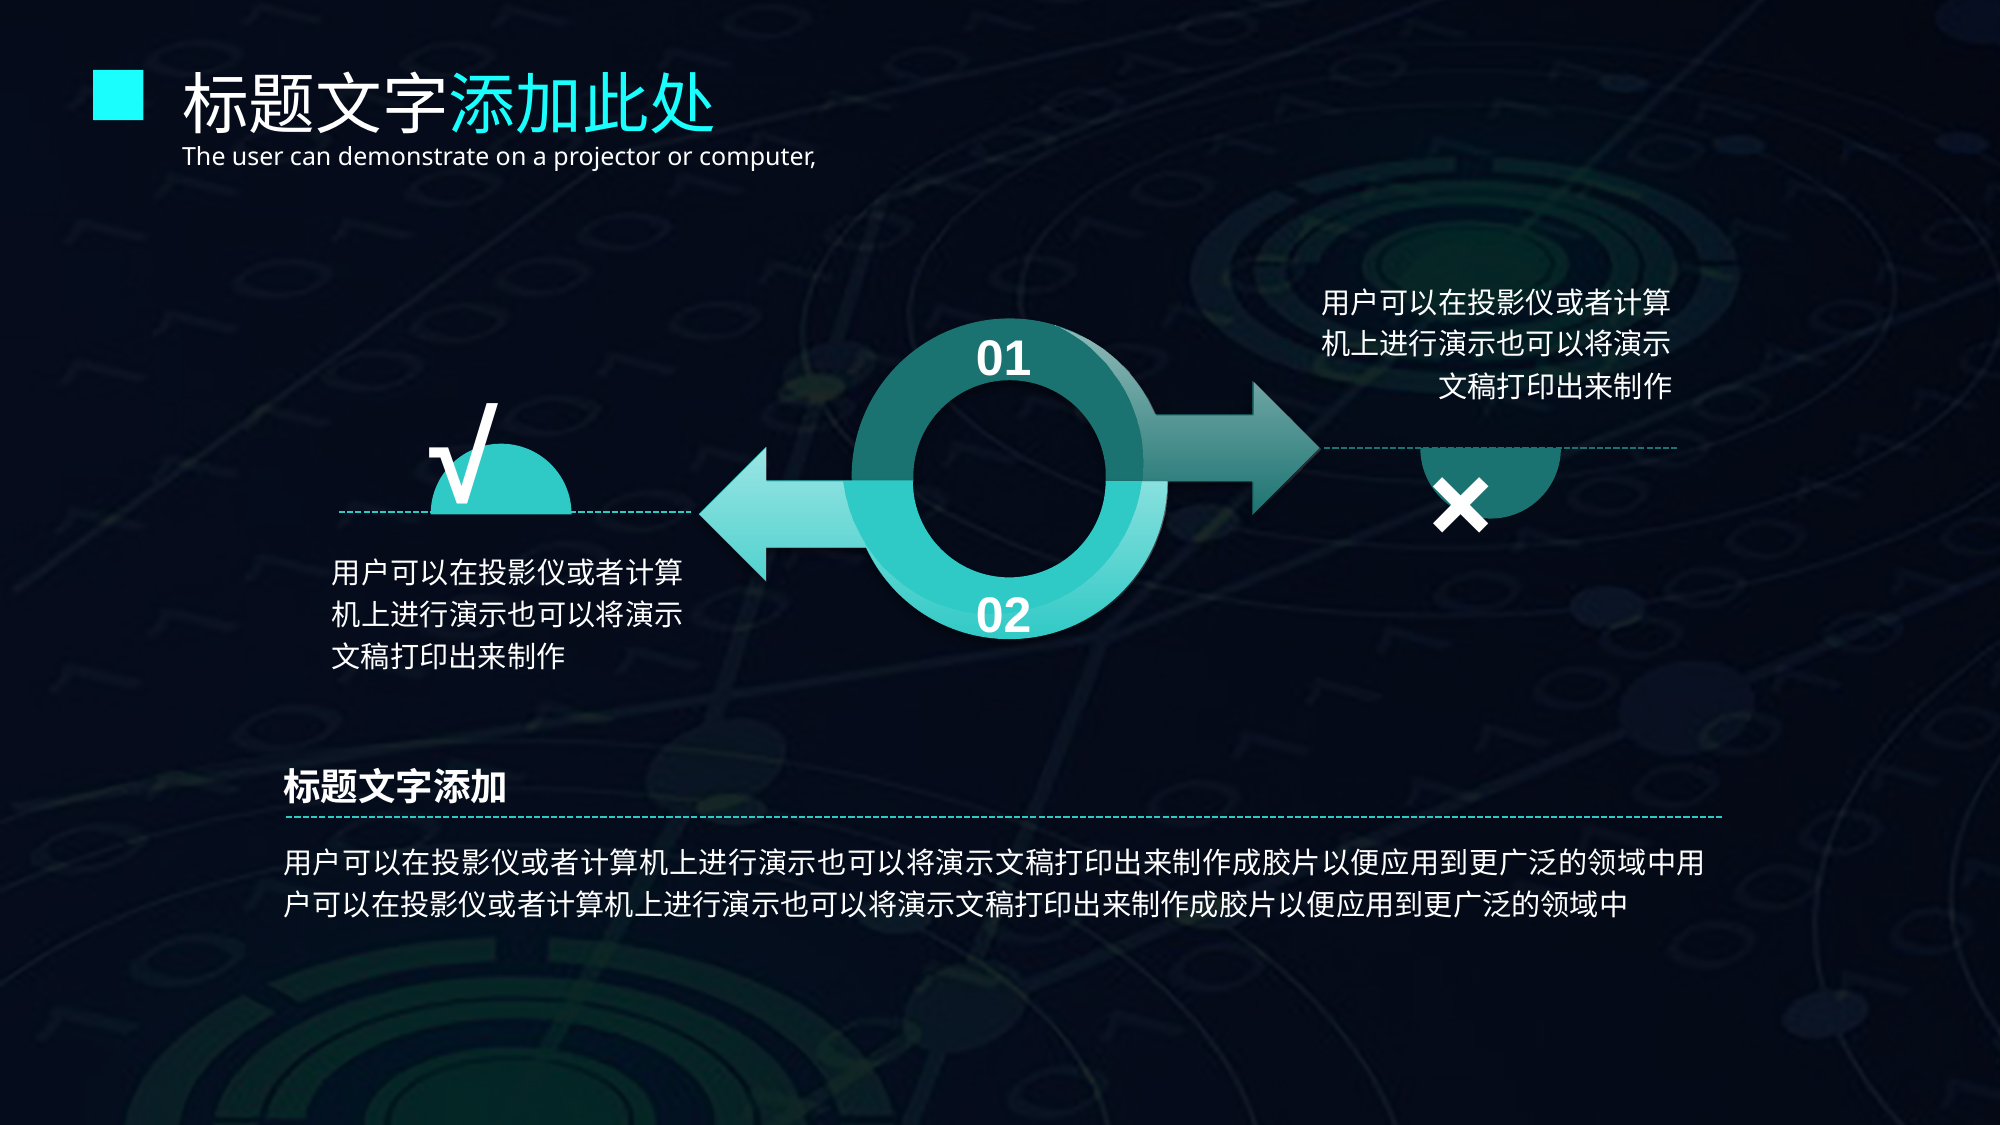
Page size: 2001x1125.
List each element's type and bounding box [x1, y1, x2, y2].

text_box [92, 69, 144, 121]
text_box [167, 54, 1161, 176]
text_box [268, 746, 1723, 931]
text_box [316, 269, 1687, 683]
